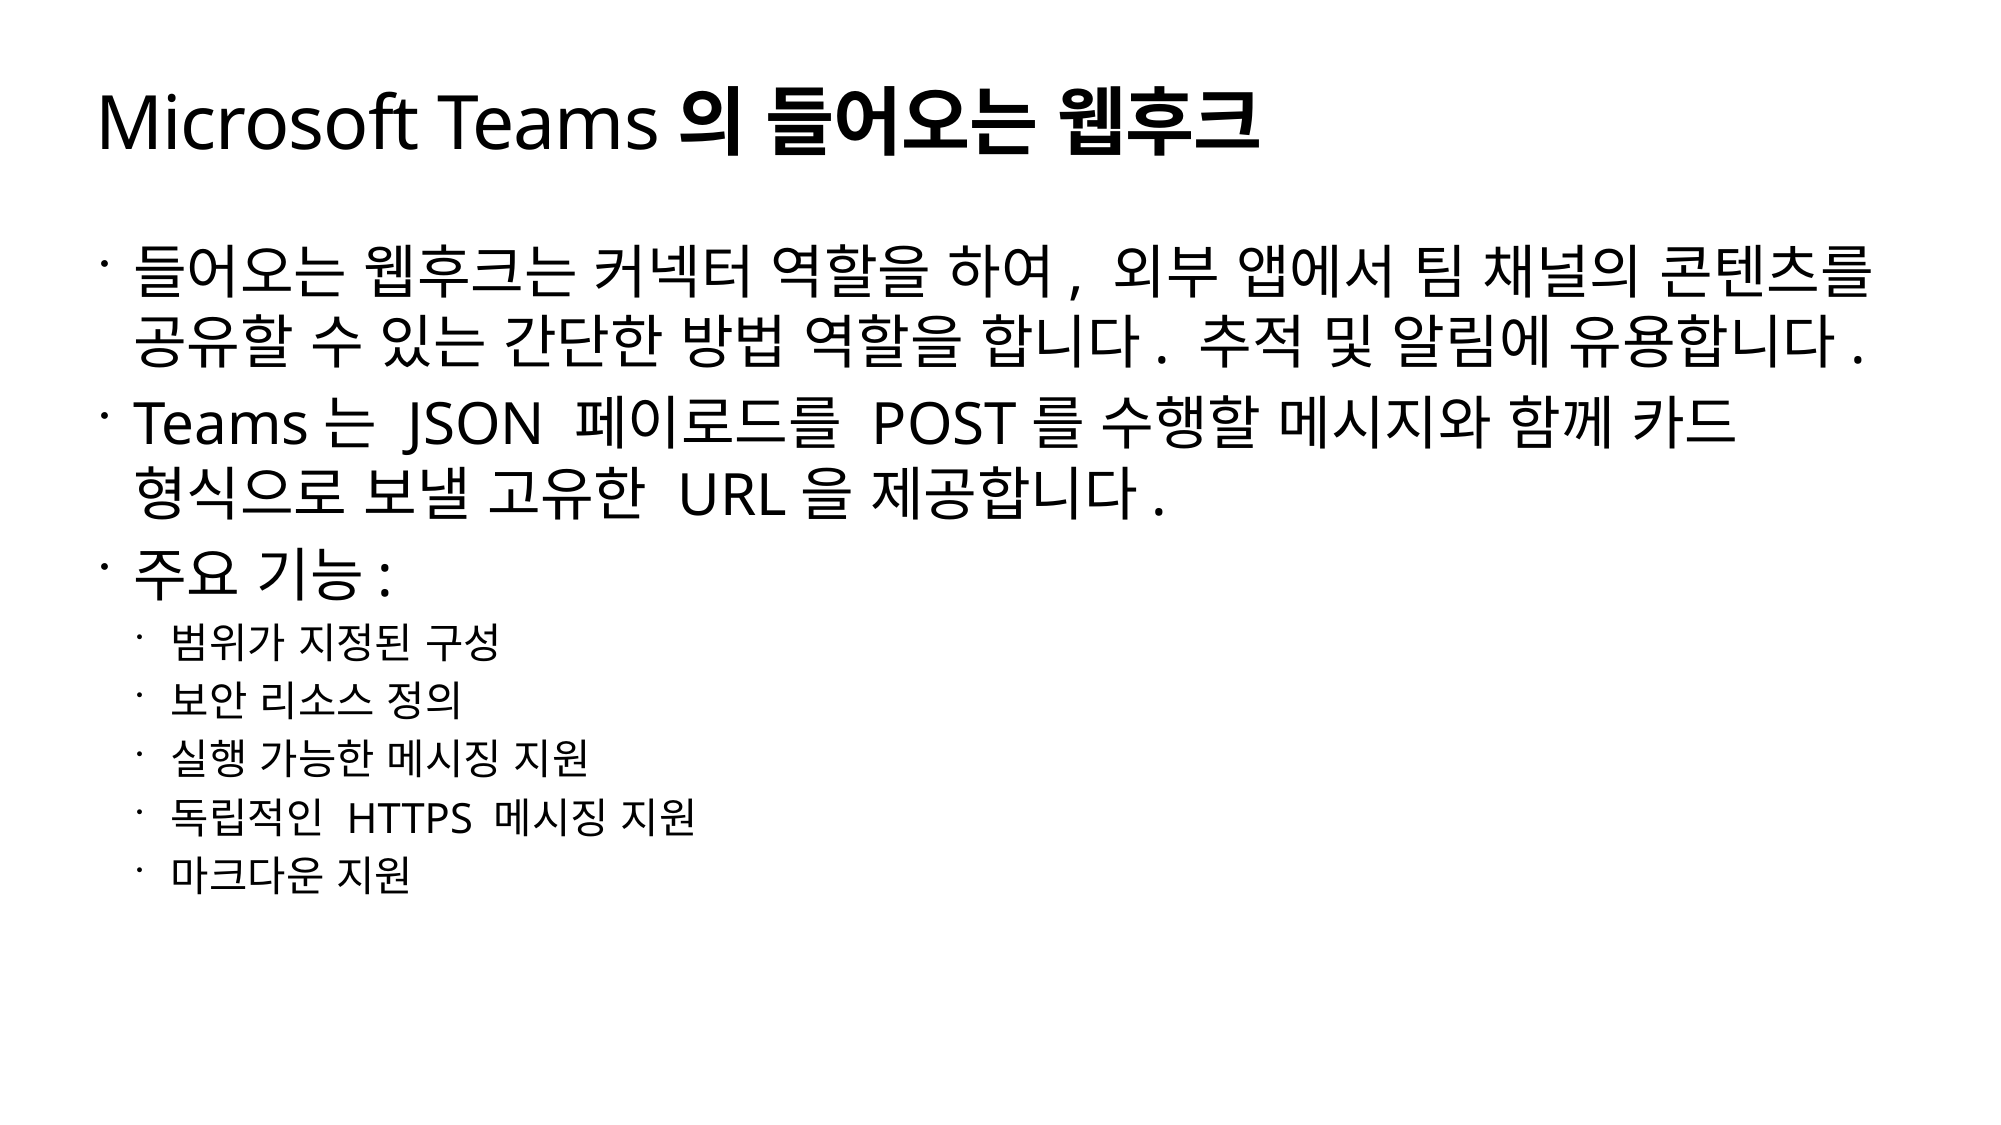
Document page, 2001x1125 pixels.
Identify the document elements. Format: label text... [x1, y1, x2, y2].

title Microsoft Teams의 들어오는 웹후크 [95, 74, 1821, 166]
list 들어오는 웹후크는 커넥터 역할을 하여, 외부 앱에서 팀 채널의 콘텐츠를 공유할 수 있는 간단한 방법 역할을 합니다. 추적 및 알림에 유용합니다. Teams는 JSON 페이로드를 POST를 수행할 메시지와 함께 카드 형식으로 보낼 고유한 URL을 제공합니다. 주요 기능: 범위가 지정된 구성 보안 리소스 정의 실행 가능한 메시징 지원 독립적인 HTTPS 메시징 지원 마크다운 지원 [95, 235, 1904, 991]
